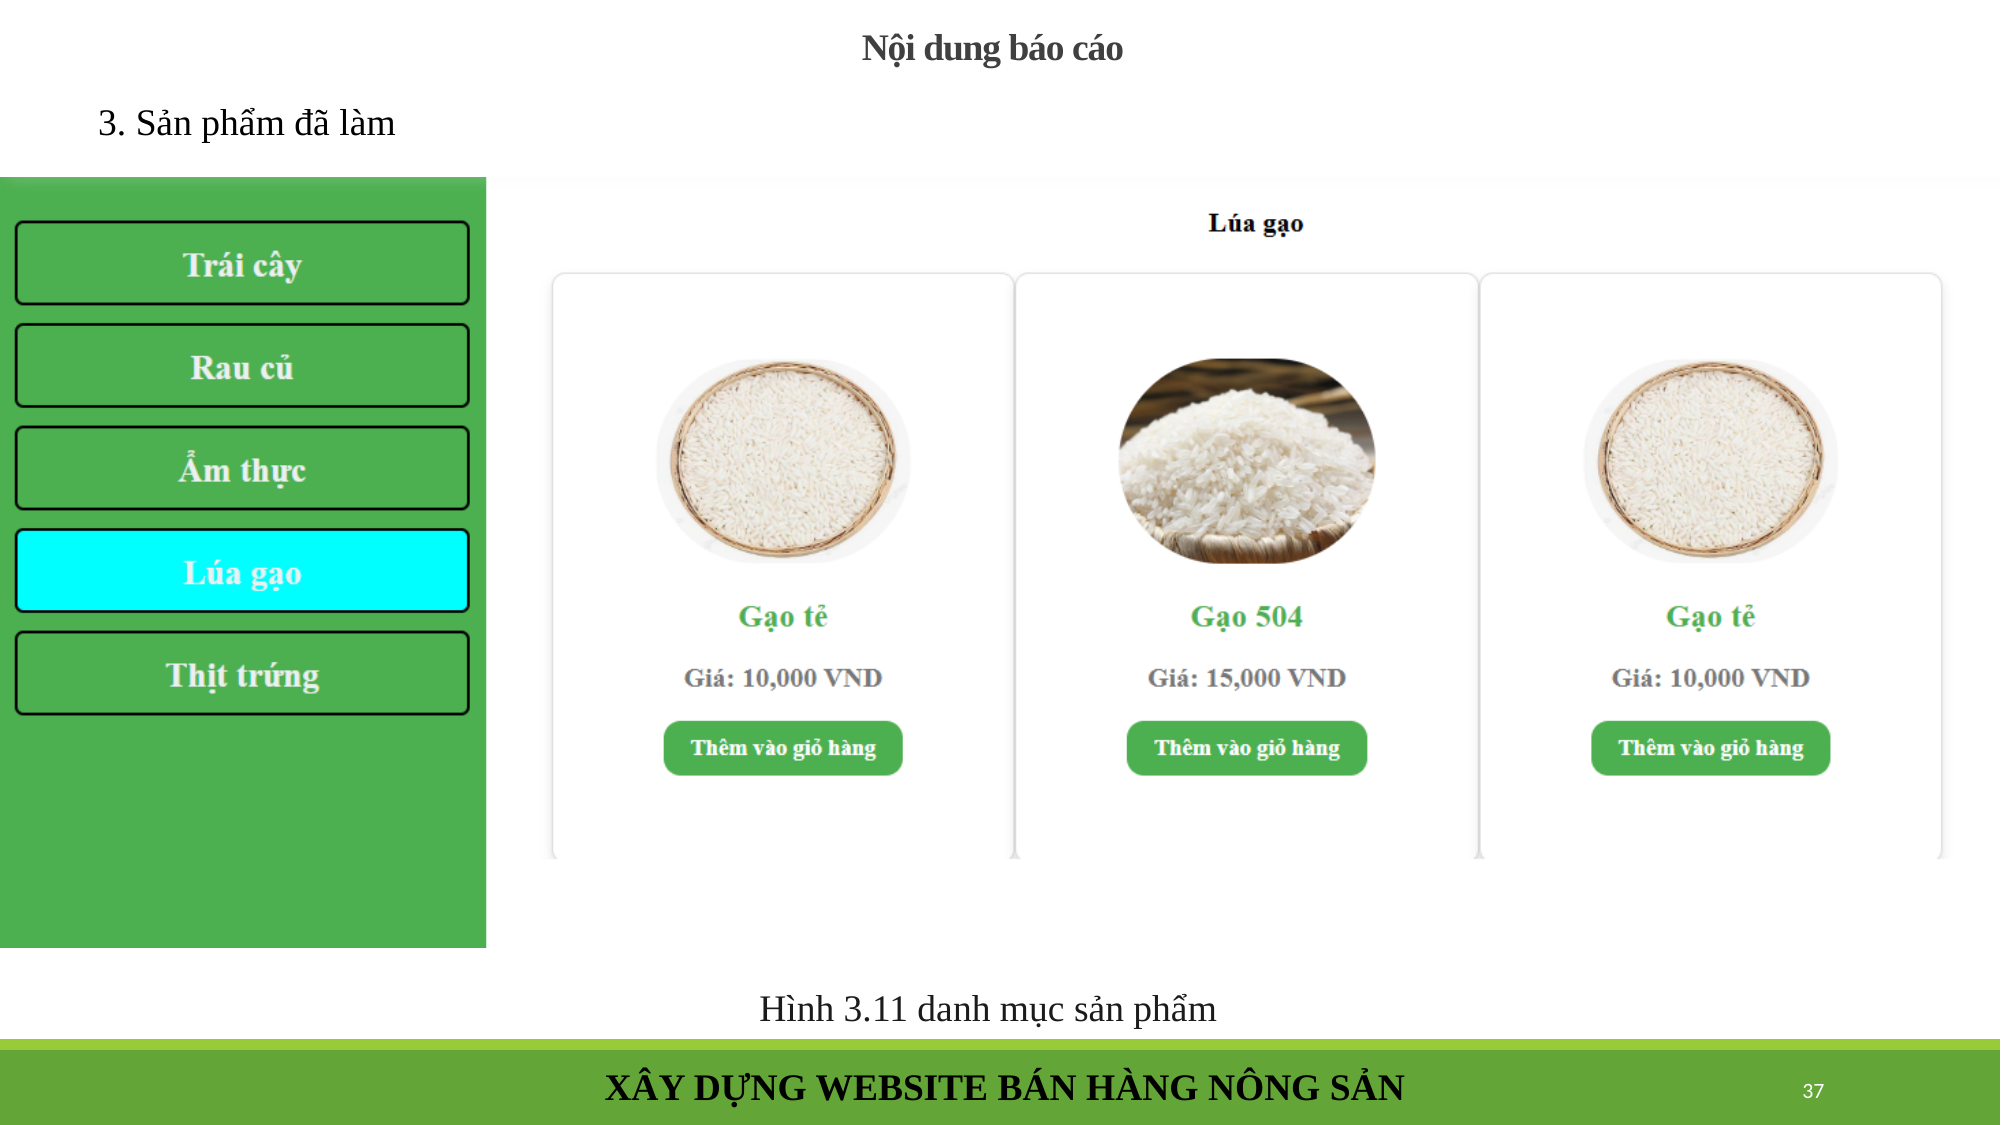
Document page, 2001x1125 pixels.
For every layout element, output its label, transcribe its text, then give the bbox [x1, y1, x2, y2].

text_box 3. Sản phẩm đã làm [83, 90, 759, 150]
text_box Hình 3.11 danh mục sản phẩm [744, 976, 1242, 1037]
title Nội dung báo cáo [843, 20, 1144, 76]
text_box XÂY DỰNG WEBSITE BÁN HÀNG NÔNG SẢN [589, 1055, 1421, 1125]
picture [0, 176, 2000, 949]
slide_number 37 [1624, 1059, 1840, 1120]
